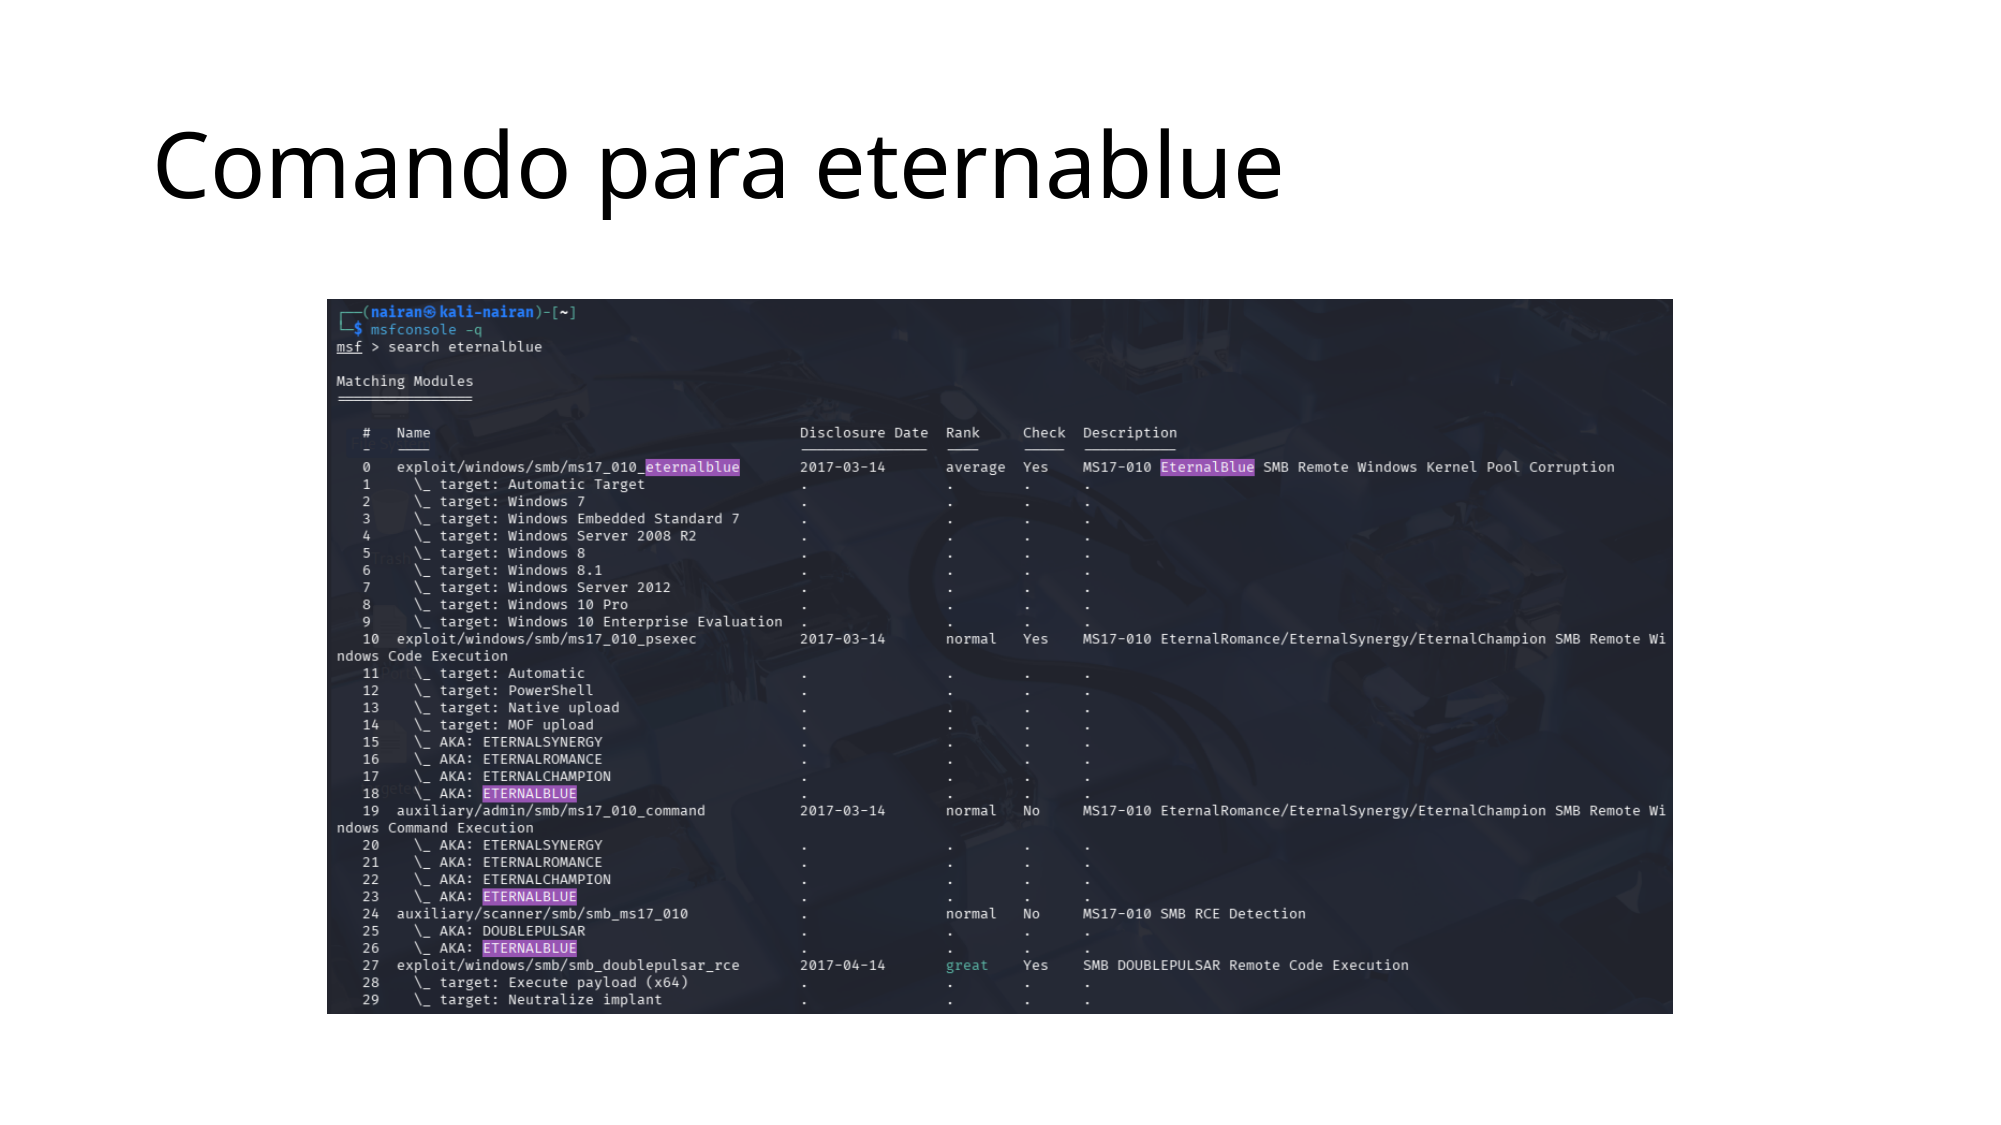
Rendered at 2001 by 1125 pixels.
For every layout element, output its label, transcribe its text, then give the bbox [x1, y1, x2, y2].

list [327, 299, 1673, 1014]
title Comando para eternablue [137, 59, 1863, 278]
